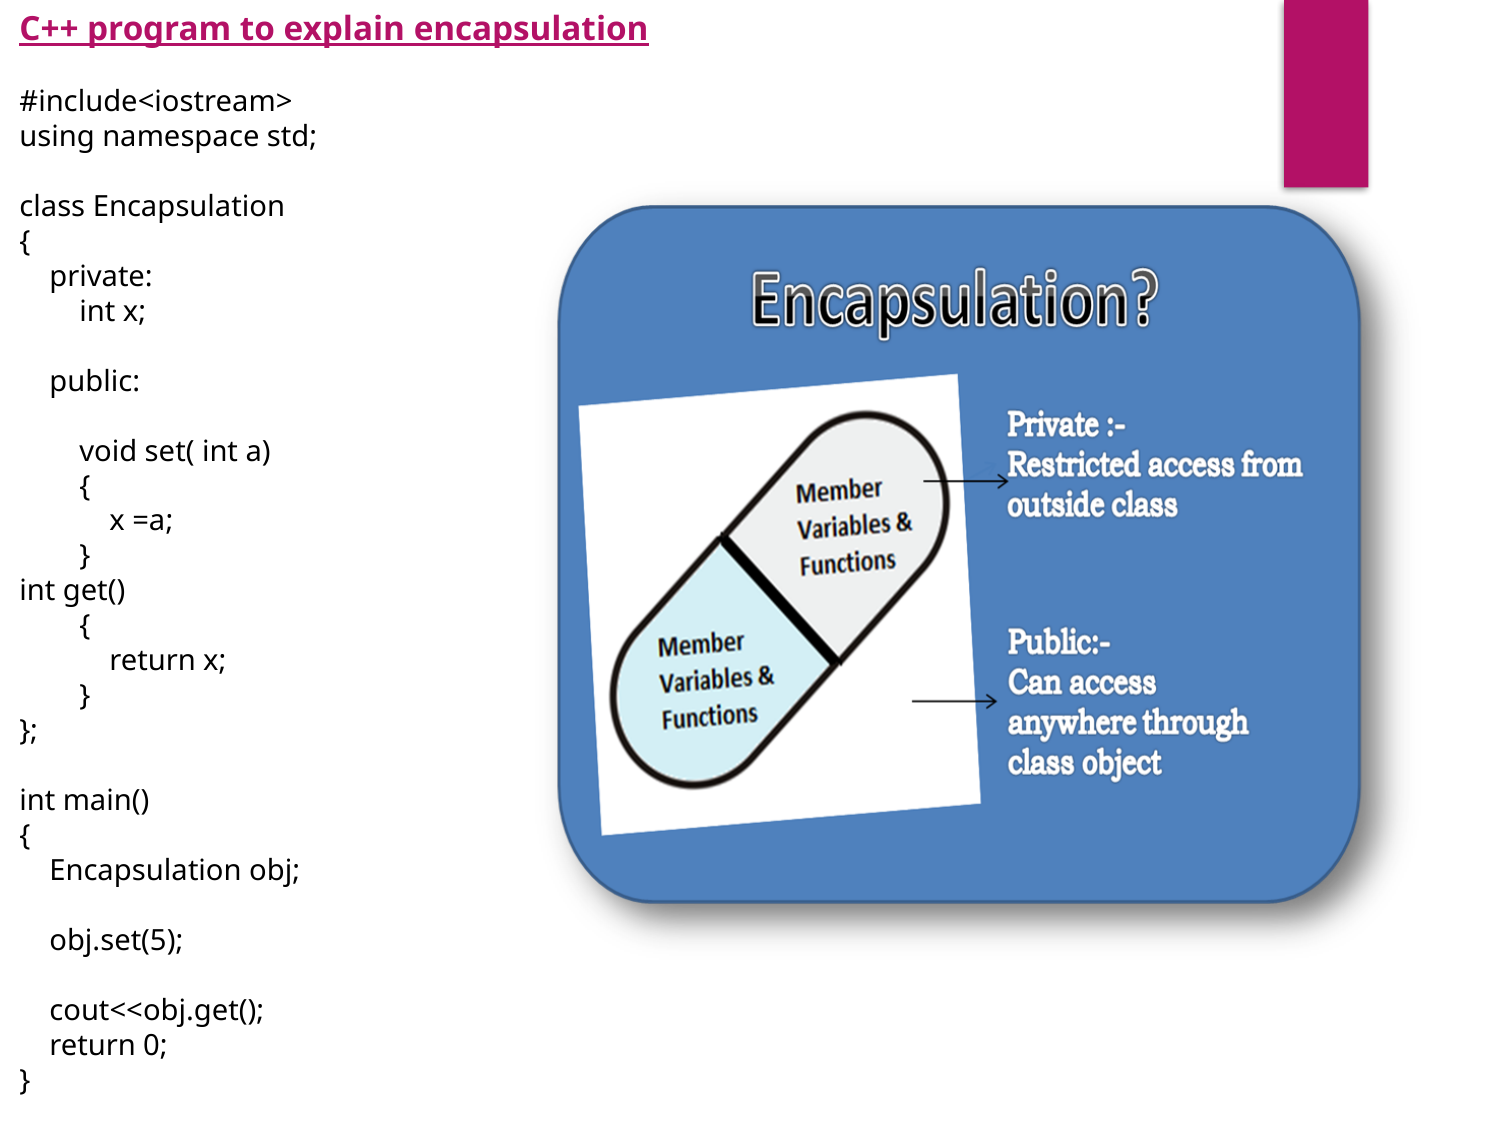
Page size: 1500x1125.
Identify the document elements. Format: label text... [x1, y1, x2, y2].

picture [524, 172, 1500, 1047]
text_box C++ program to explain encapsulation #include<iostream> using namespace std; class Encapsulation { private: int x; public: void set( int a) { x =a; } int get() { return x; } }; int main() { Encapsulation obj; obj.set(5); cout<<obj.get(); return 0; } [4, 0, 818, 1125]
